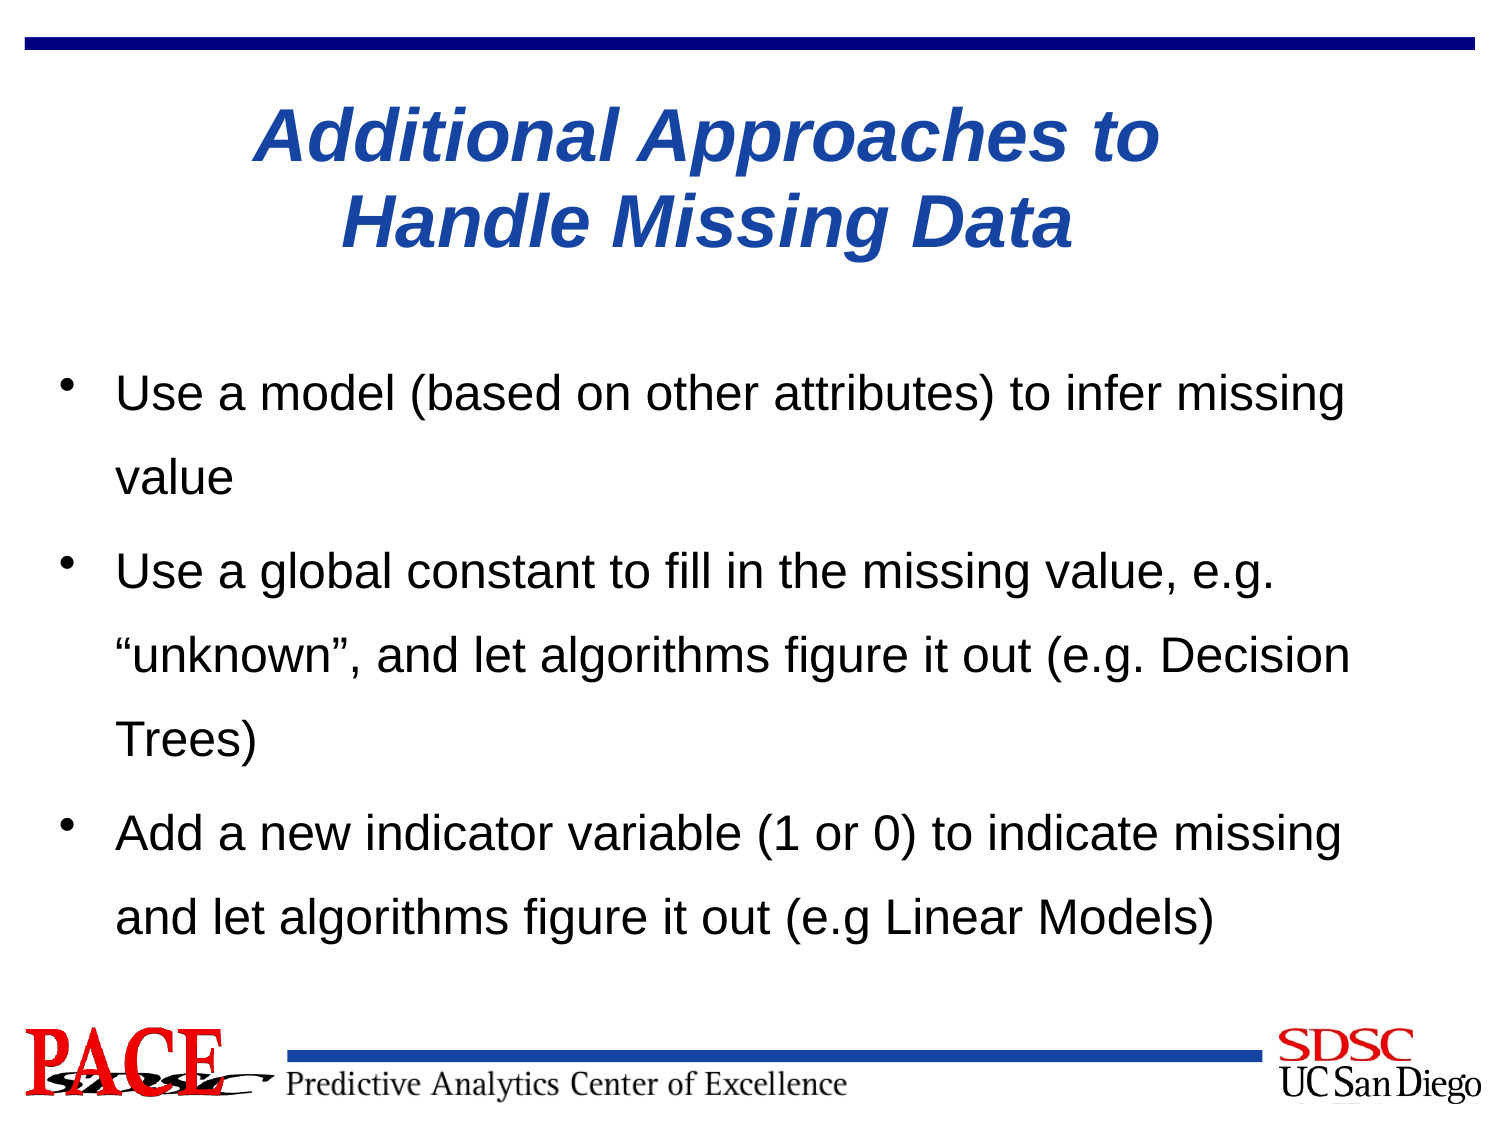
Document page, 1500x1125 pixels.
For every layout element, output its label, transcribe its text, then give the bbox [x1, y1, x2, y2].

title Additional Approaches to Handle Missing Data [189, 103, 1227, 254]
picture [25, 1025, 44, 1101]
list Use a model (based on other attributes) to infer missing value Use a global constant to fill in the missing value, e.g. “unknown”, and let algorithms figure it out (e.g. Decision Trees) Add a new indicator variable (1 or 0) to indicate missing and let algorithms figure it out (e.g Linear Models) [44, 329, 1431, 1125]
picture [1431, 1066, 1481, 1104]
